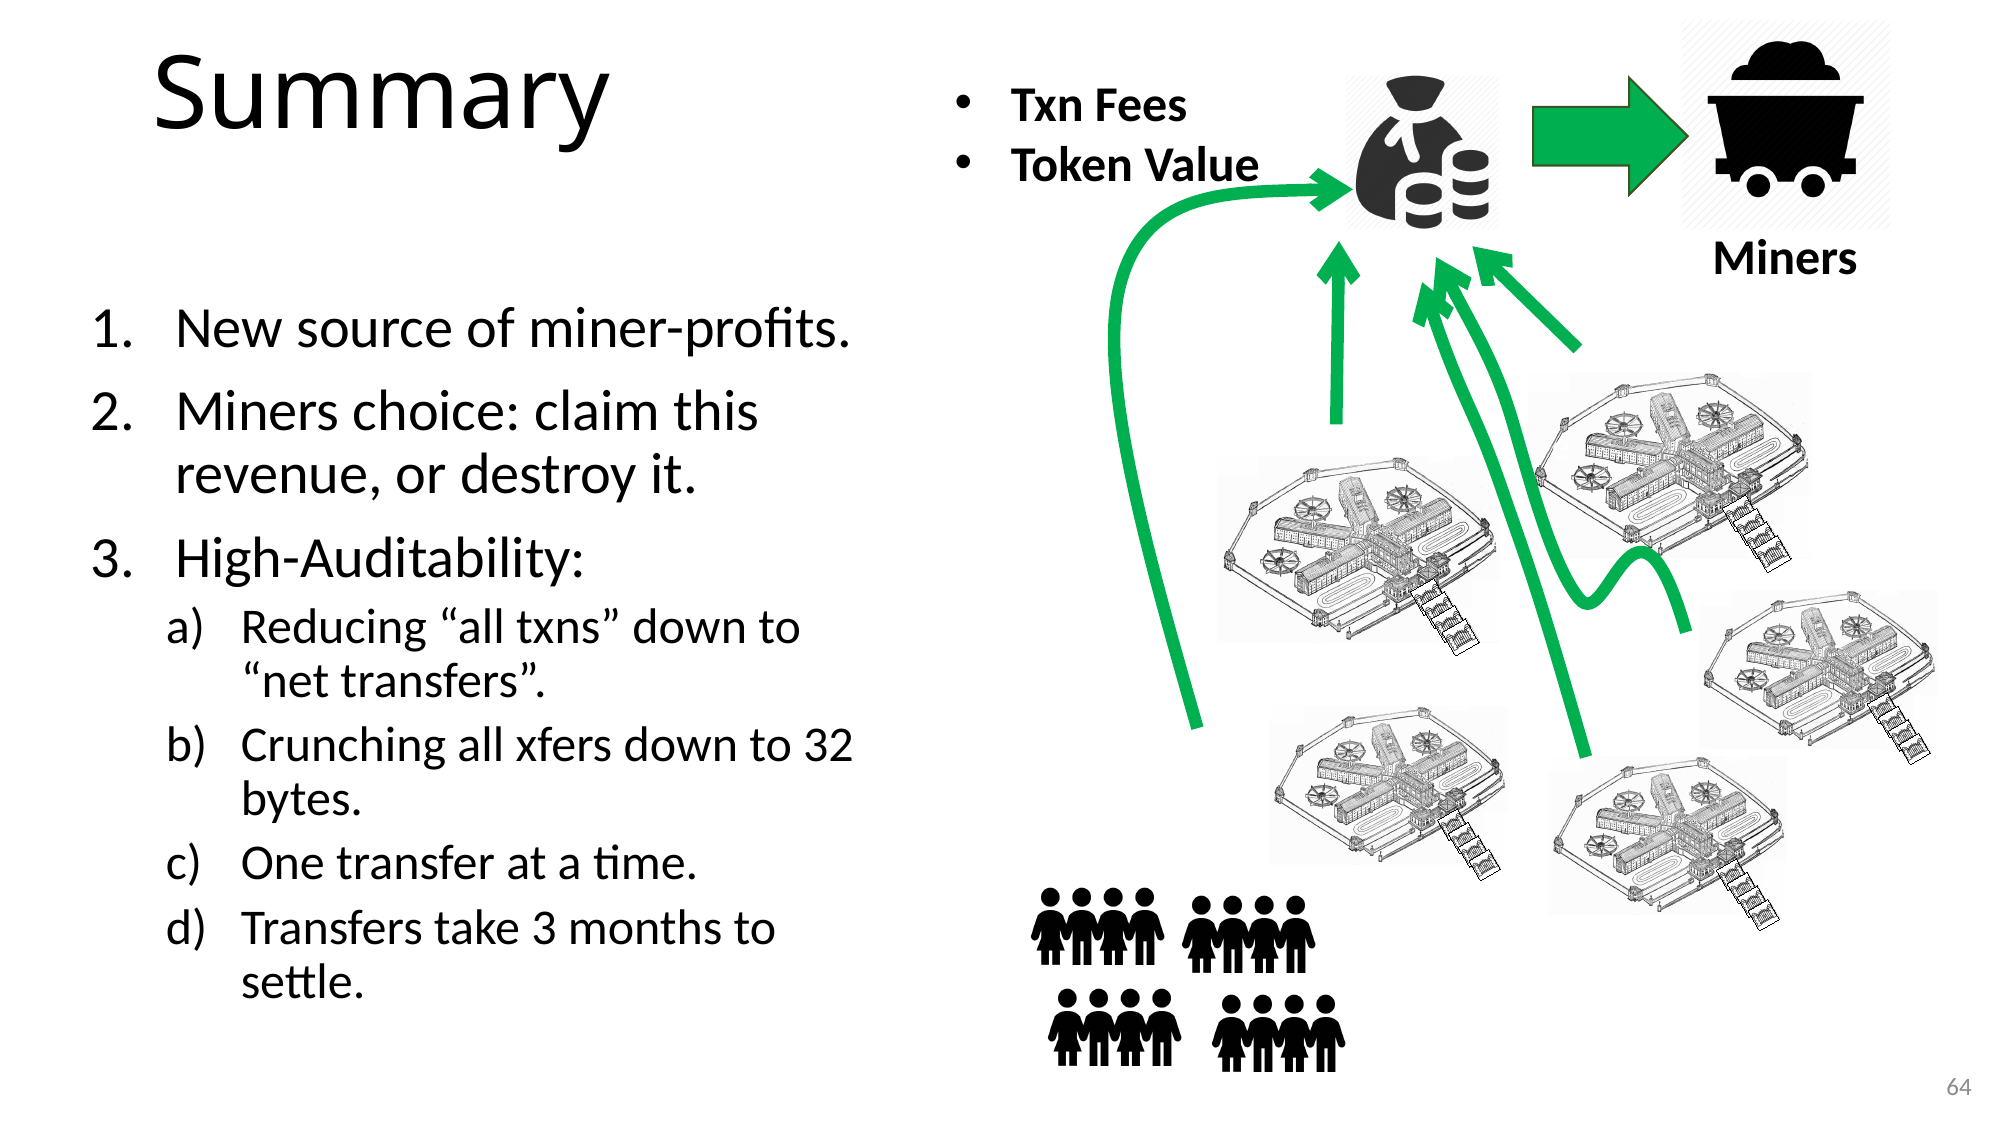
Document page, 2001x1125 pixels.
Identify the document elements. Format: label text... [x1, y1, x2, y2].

picture [1216, 456, 1500, 655]
text_box [1472, 246, 1579, 350]
picture [1679, 18, 1892, 231]
text_box [1331, 241, 1347, 425]
text_box Miners [1697, 231, 1873, 293]
picture [1528, 372, 1812, 572]
picture [1548, 756, 1787, 930]
text_box e [1435, 257, 1528, 479]
text_box Txn Fees Token Value [939, 63, 1288, 199]
list New source of miner-profits. Miners choice: claim this revenue, or destroy it. High-Auditability: Reducing “all txns” down to “net transfers”. Crunching all xfers down to 32 bytes. One transfer at a time. Transfers take 3 months to settle. [75, 289, 893, 1055]
title Summary [137, 32, 1679, 159]
text_box [1419, 282, 1491, 456]
slide_number 64 [1915, 1055, 1987, 1116]
text_box [1500, 480, 1587, 756]
picture [1021, 706, 1508, 1111]
text_box [1113, 188, 1344, 729]
picture [1344, 74, 1500, 230]
text_box [1532, 75, 1679, 198]
picture [1698, 590, 1938, 764]
text_box e [1555, 559, 1629, 605]
text_box e [1637, 559, 1688, 633]
